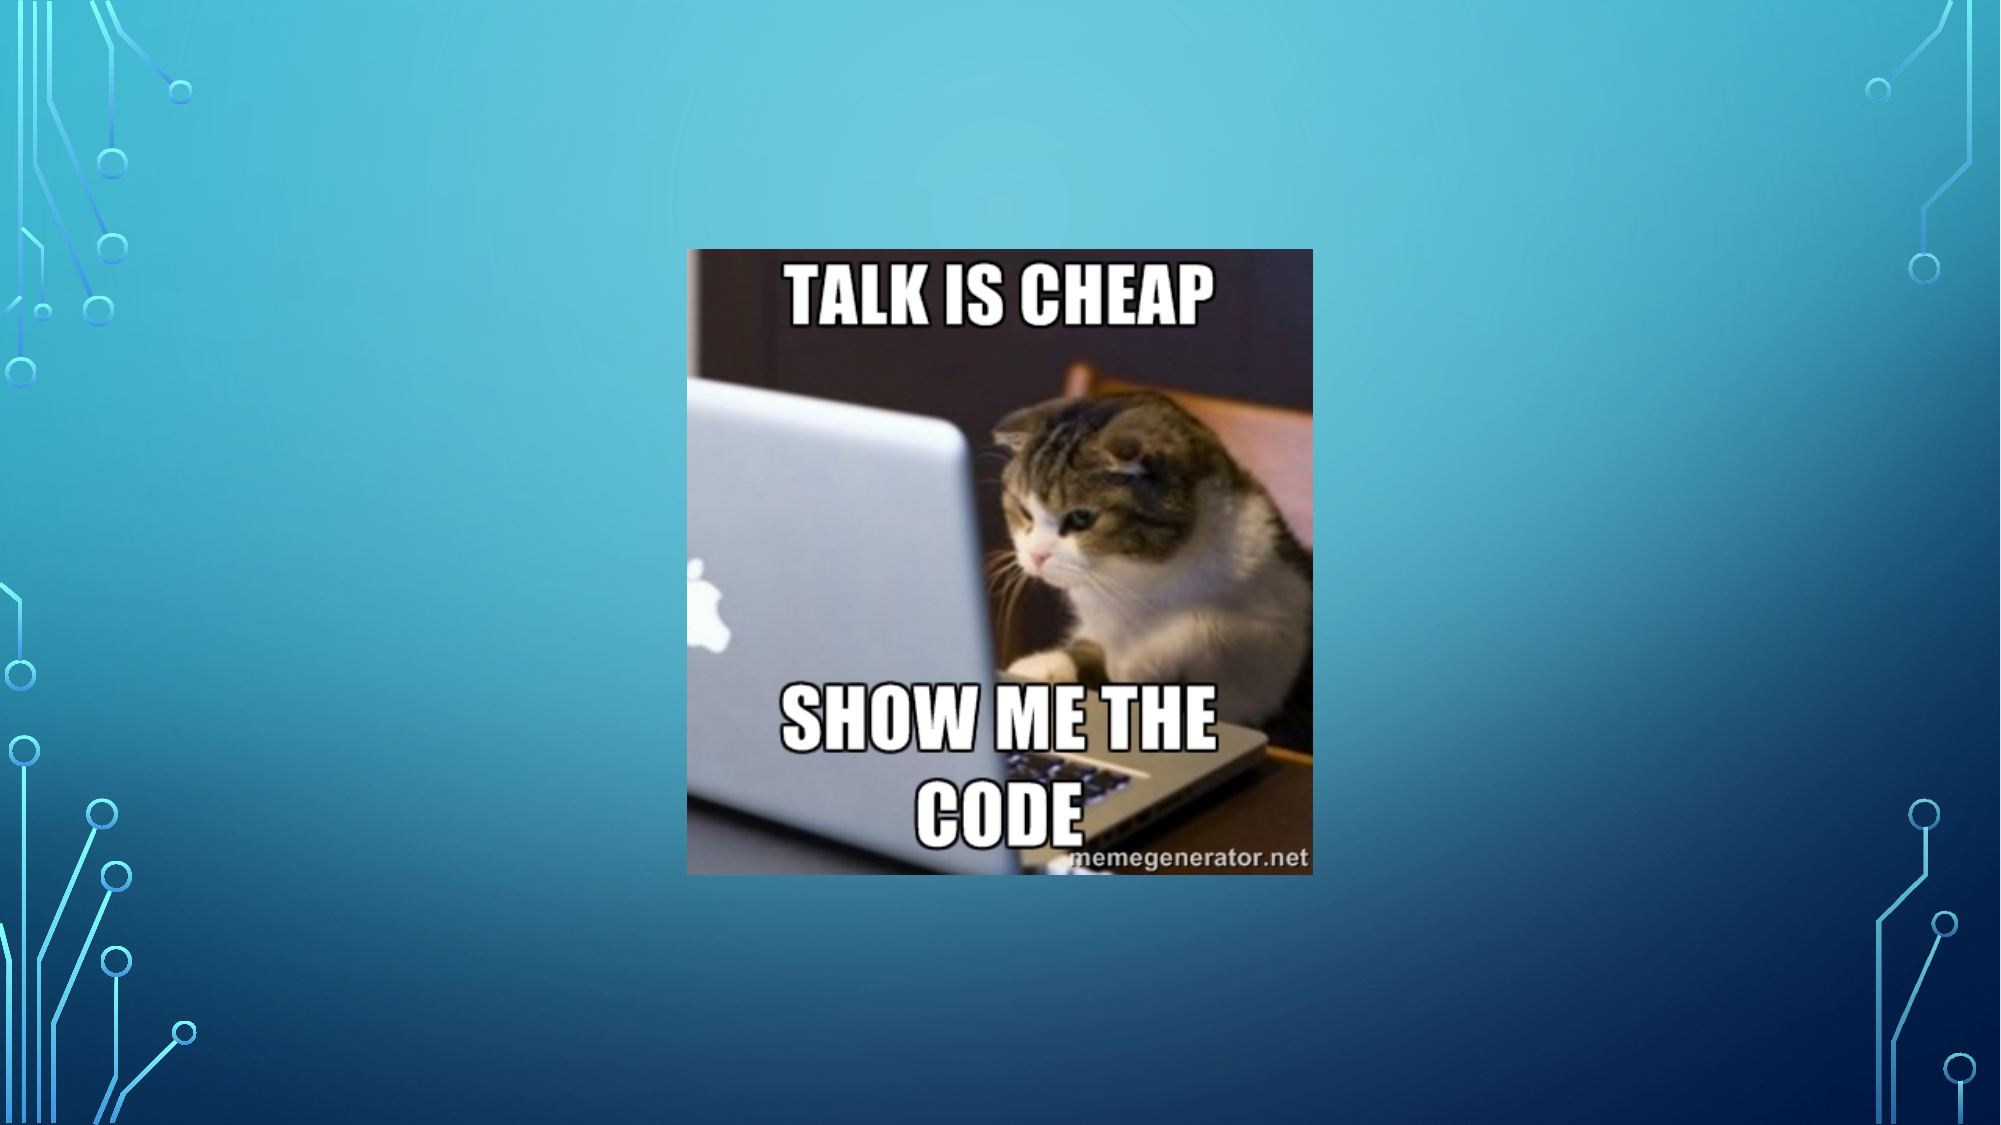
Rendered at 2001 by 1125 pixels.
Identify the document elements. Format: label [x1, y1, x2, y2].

picture [687, 249, 1313, 876]
